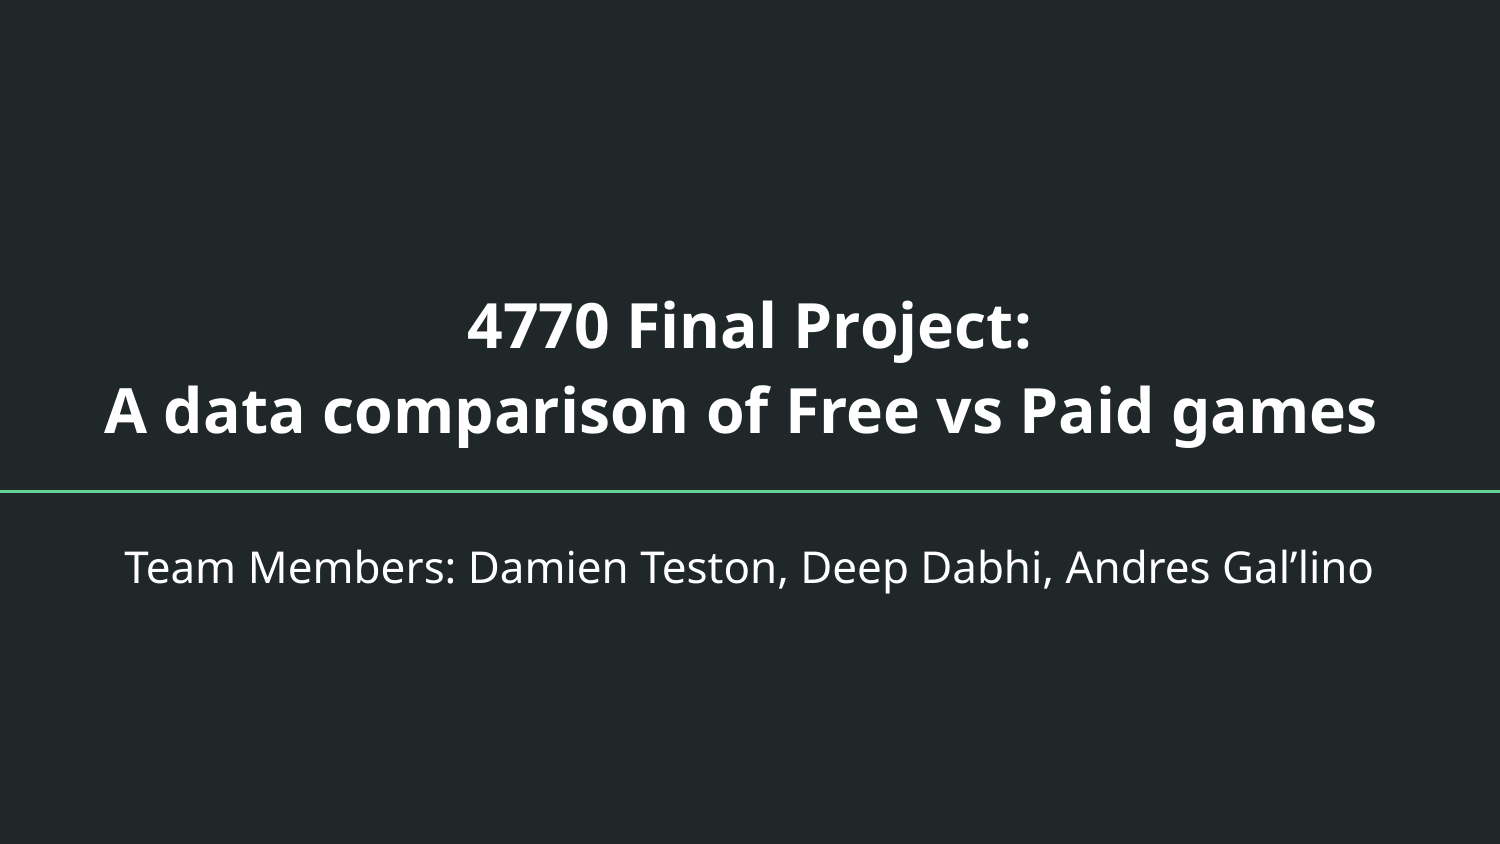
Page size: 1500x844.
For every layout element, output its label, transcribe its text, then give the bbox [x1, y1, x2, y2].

subtitle Team Members: Damien Teston, Deep Dabhi, Andres Gal’lino [83, 522, 1417, 626]
title 4770 Final Project: A data comparison of Free vs Paid games [83, 100, 1417, 467]
